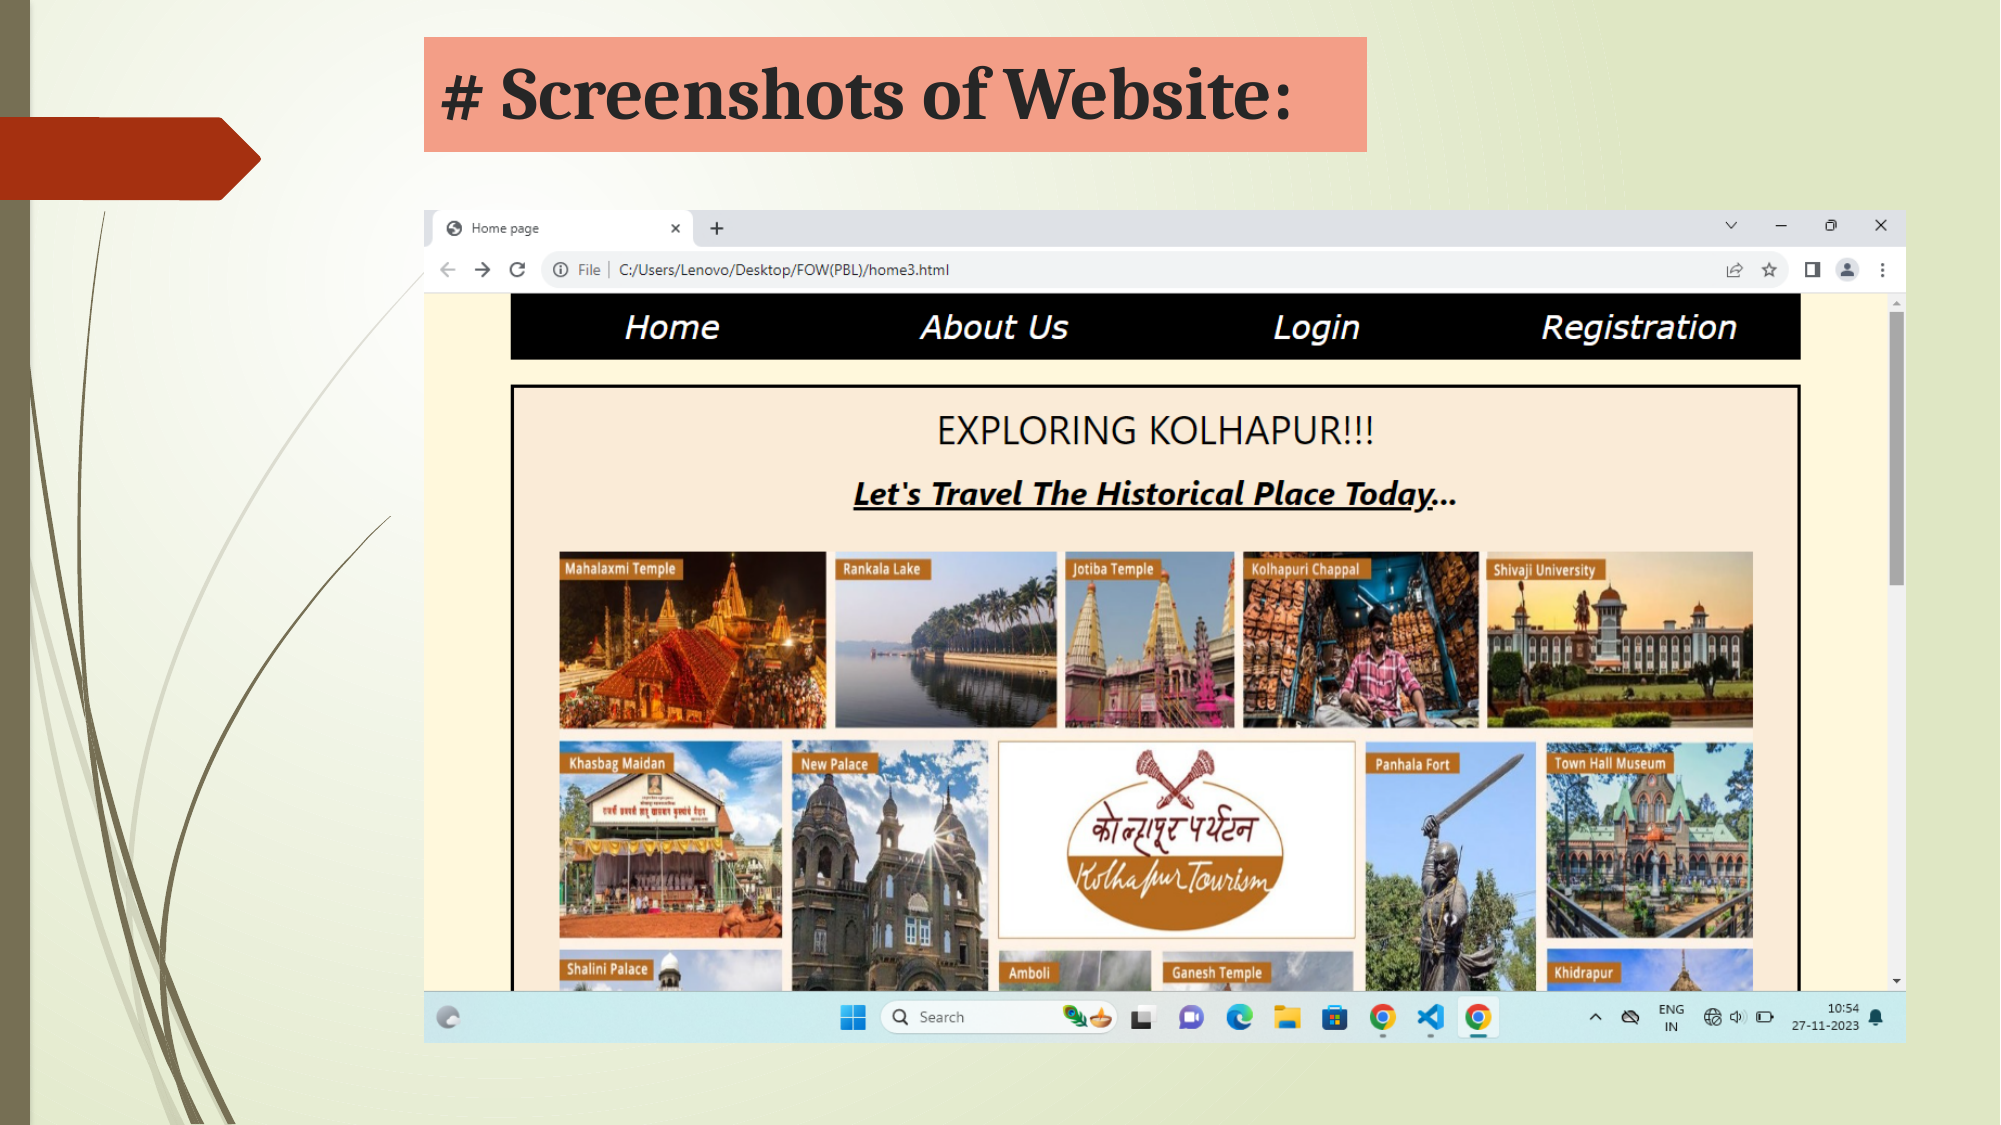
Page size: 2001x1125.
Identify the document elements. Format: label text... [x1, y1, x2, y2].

title # Screenshots of Website: [424, 37, 1367, 152]
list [424, 209, 1906, 1043]
